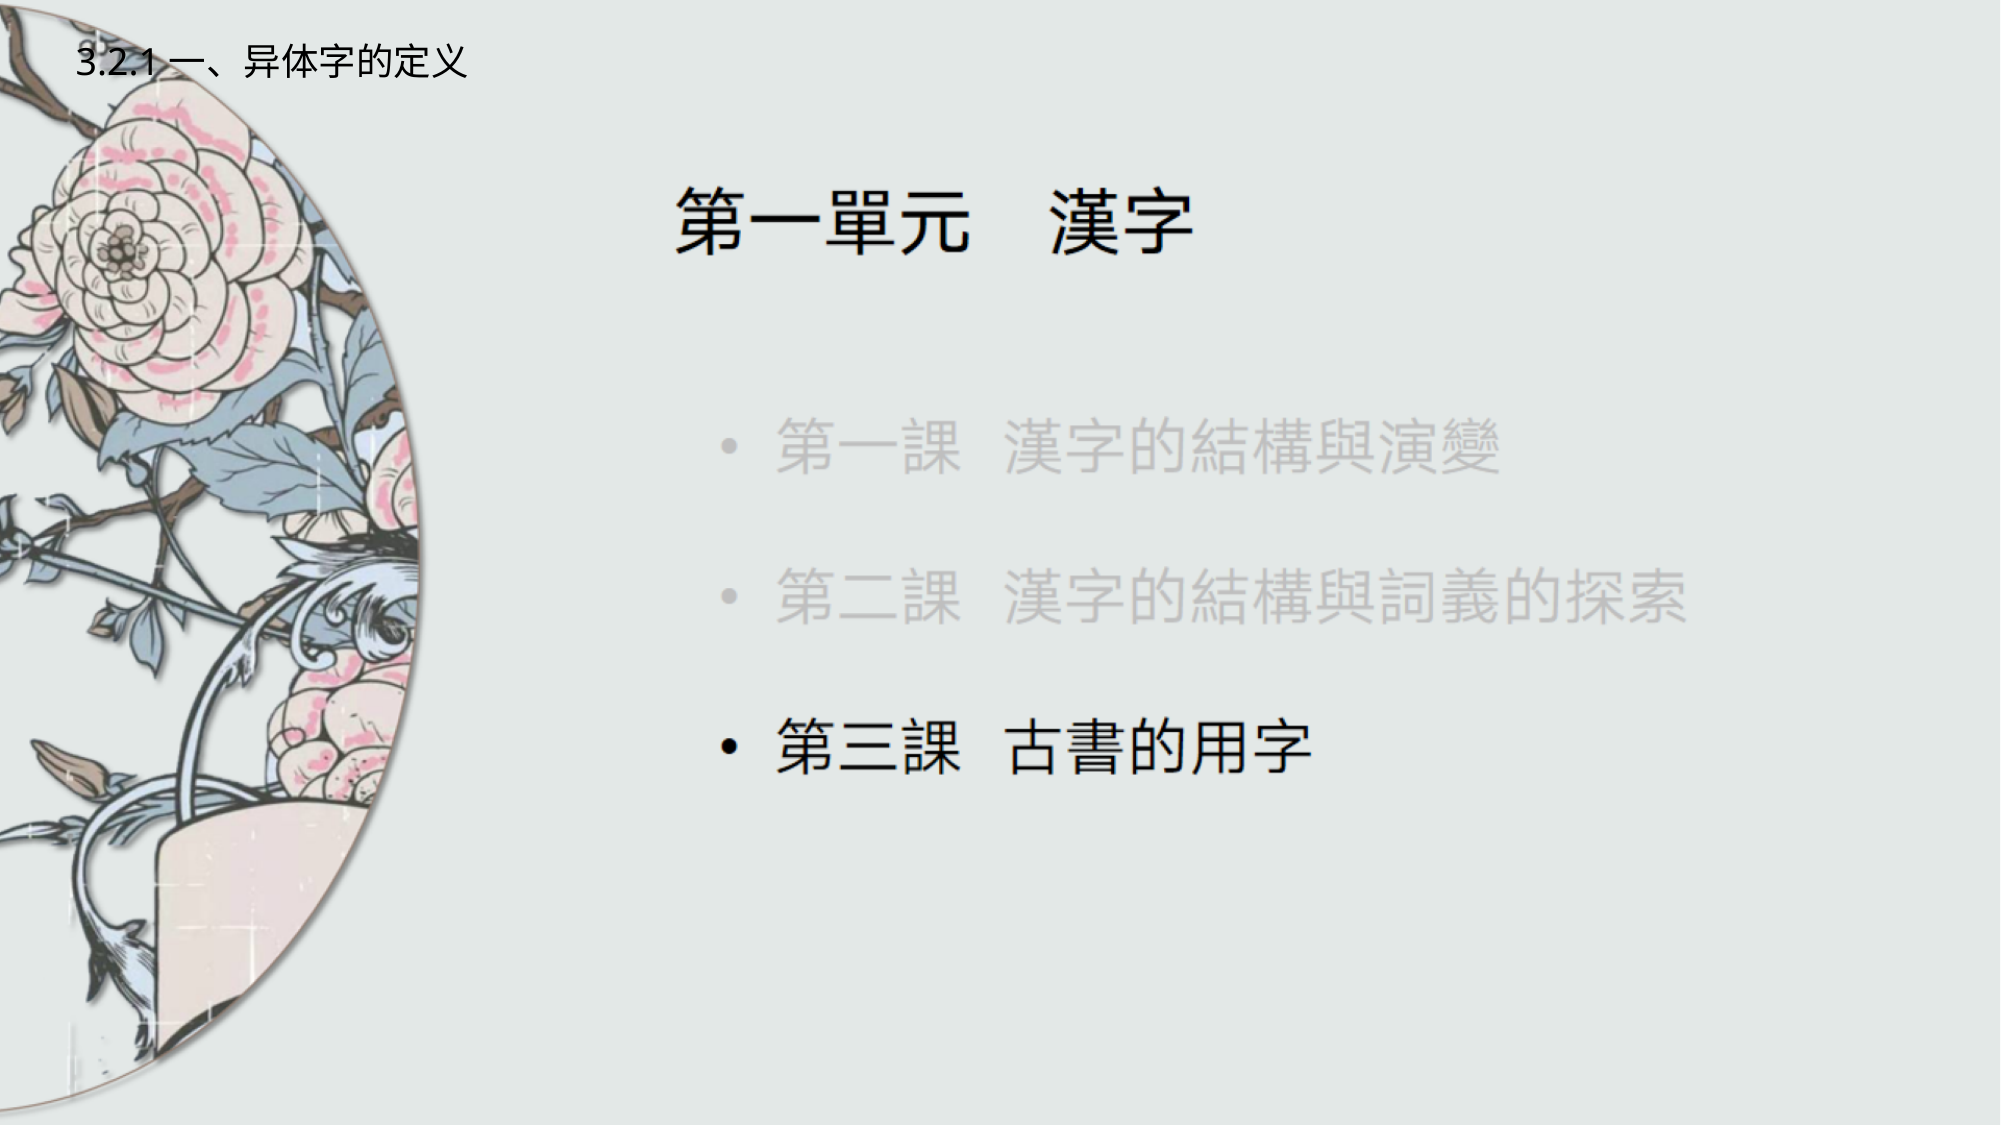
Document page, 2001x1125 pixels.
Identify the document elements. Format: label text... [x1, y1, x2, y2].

text_box 3.2.1一、异体字的定义 [60, 30, 484, 91]
picture [0, 0, 2001, 1125]
